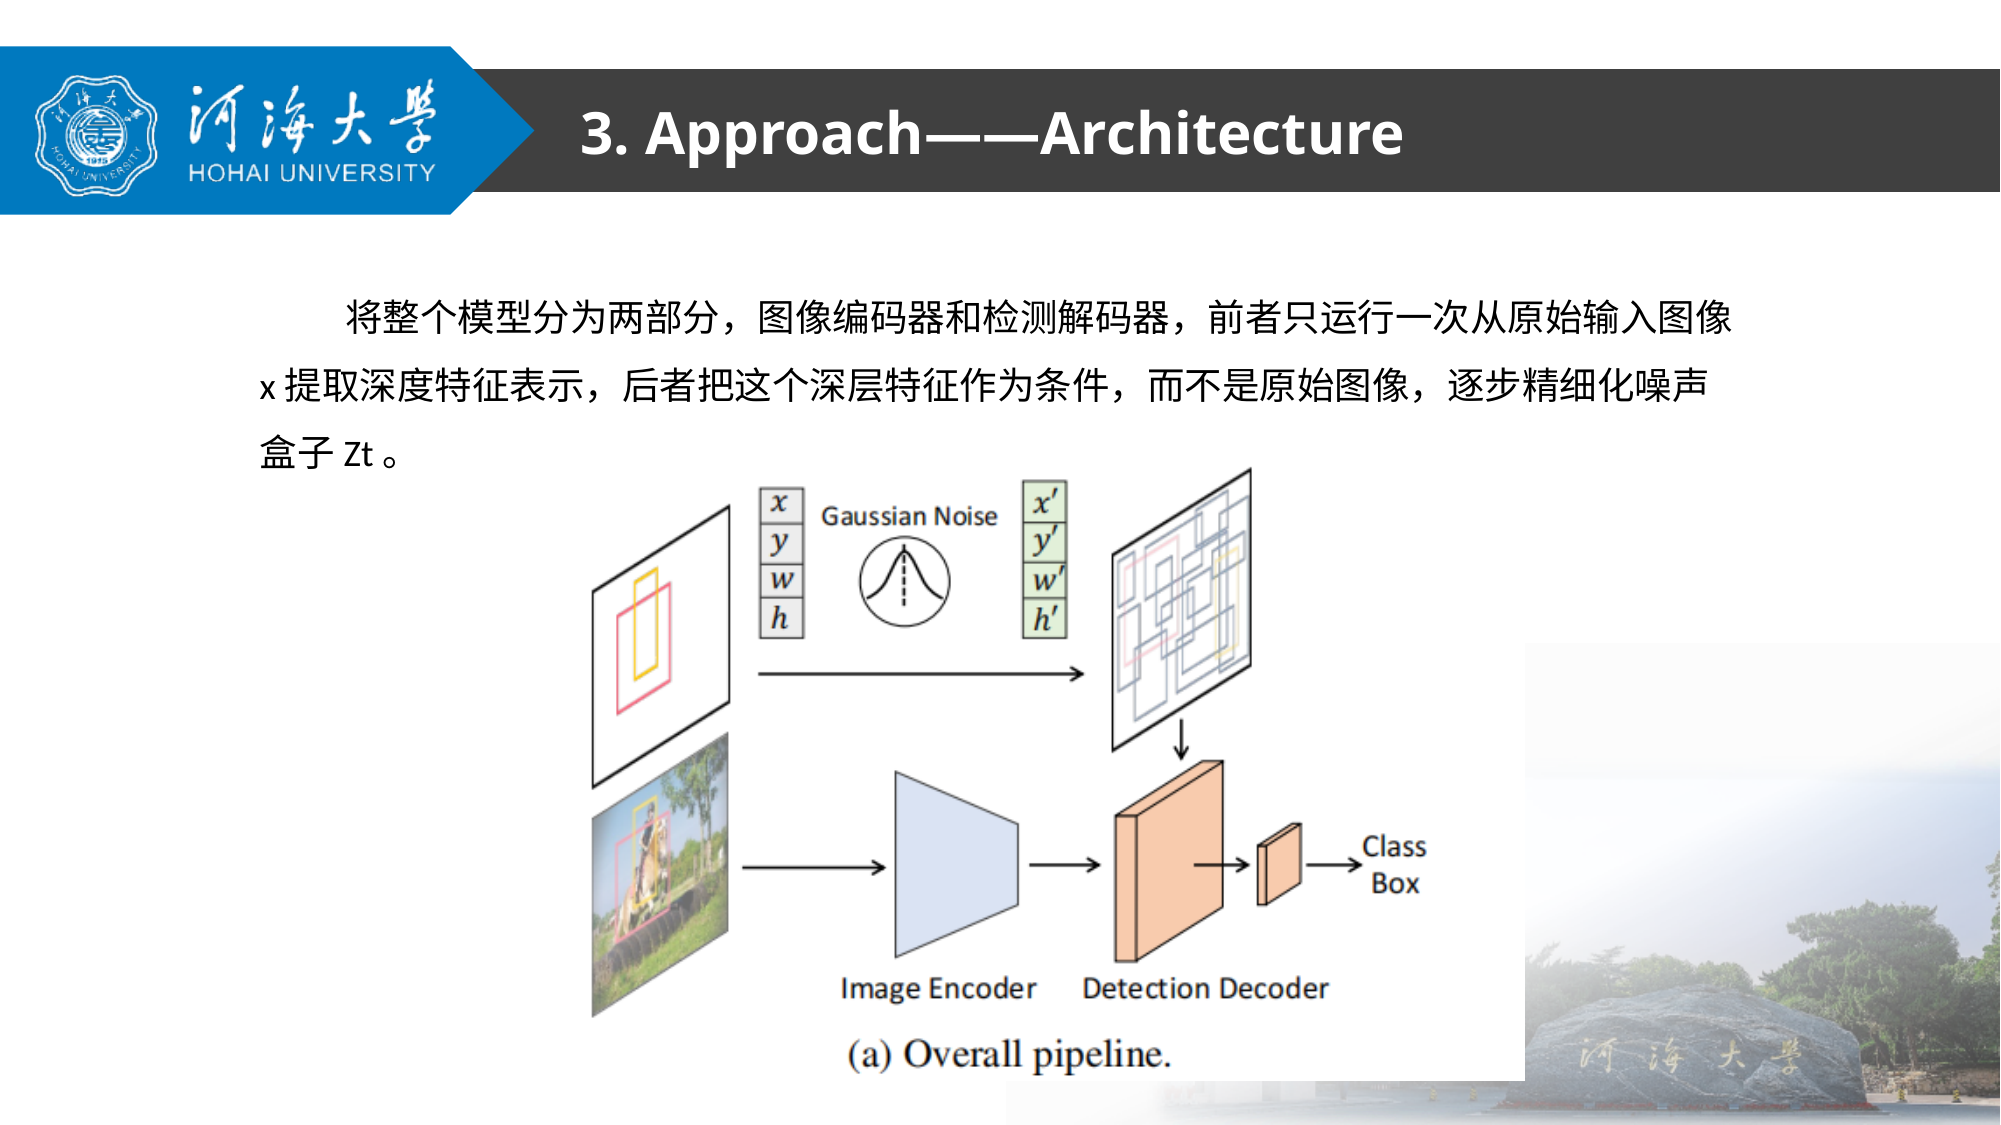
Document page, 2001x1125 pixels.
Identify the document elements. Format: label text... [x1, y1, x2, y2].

list 3. Approach——Architecture [565, 91, 1656, 181]
picture [475, 408, 2000, 1125]
text_box 将整个模型分为两部分，图像编码器和检测解码器，前者只运行一次从原始输入图像x提取深度特征表示，后者把这个深层特征作为条件，而不是原始图像，逐步精细化噪声盒子Zt。 [244, 264, 1756, 482]
